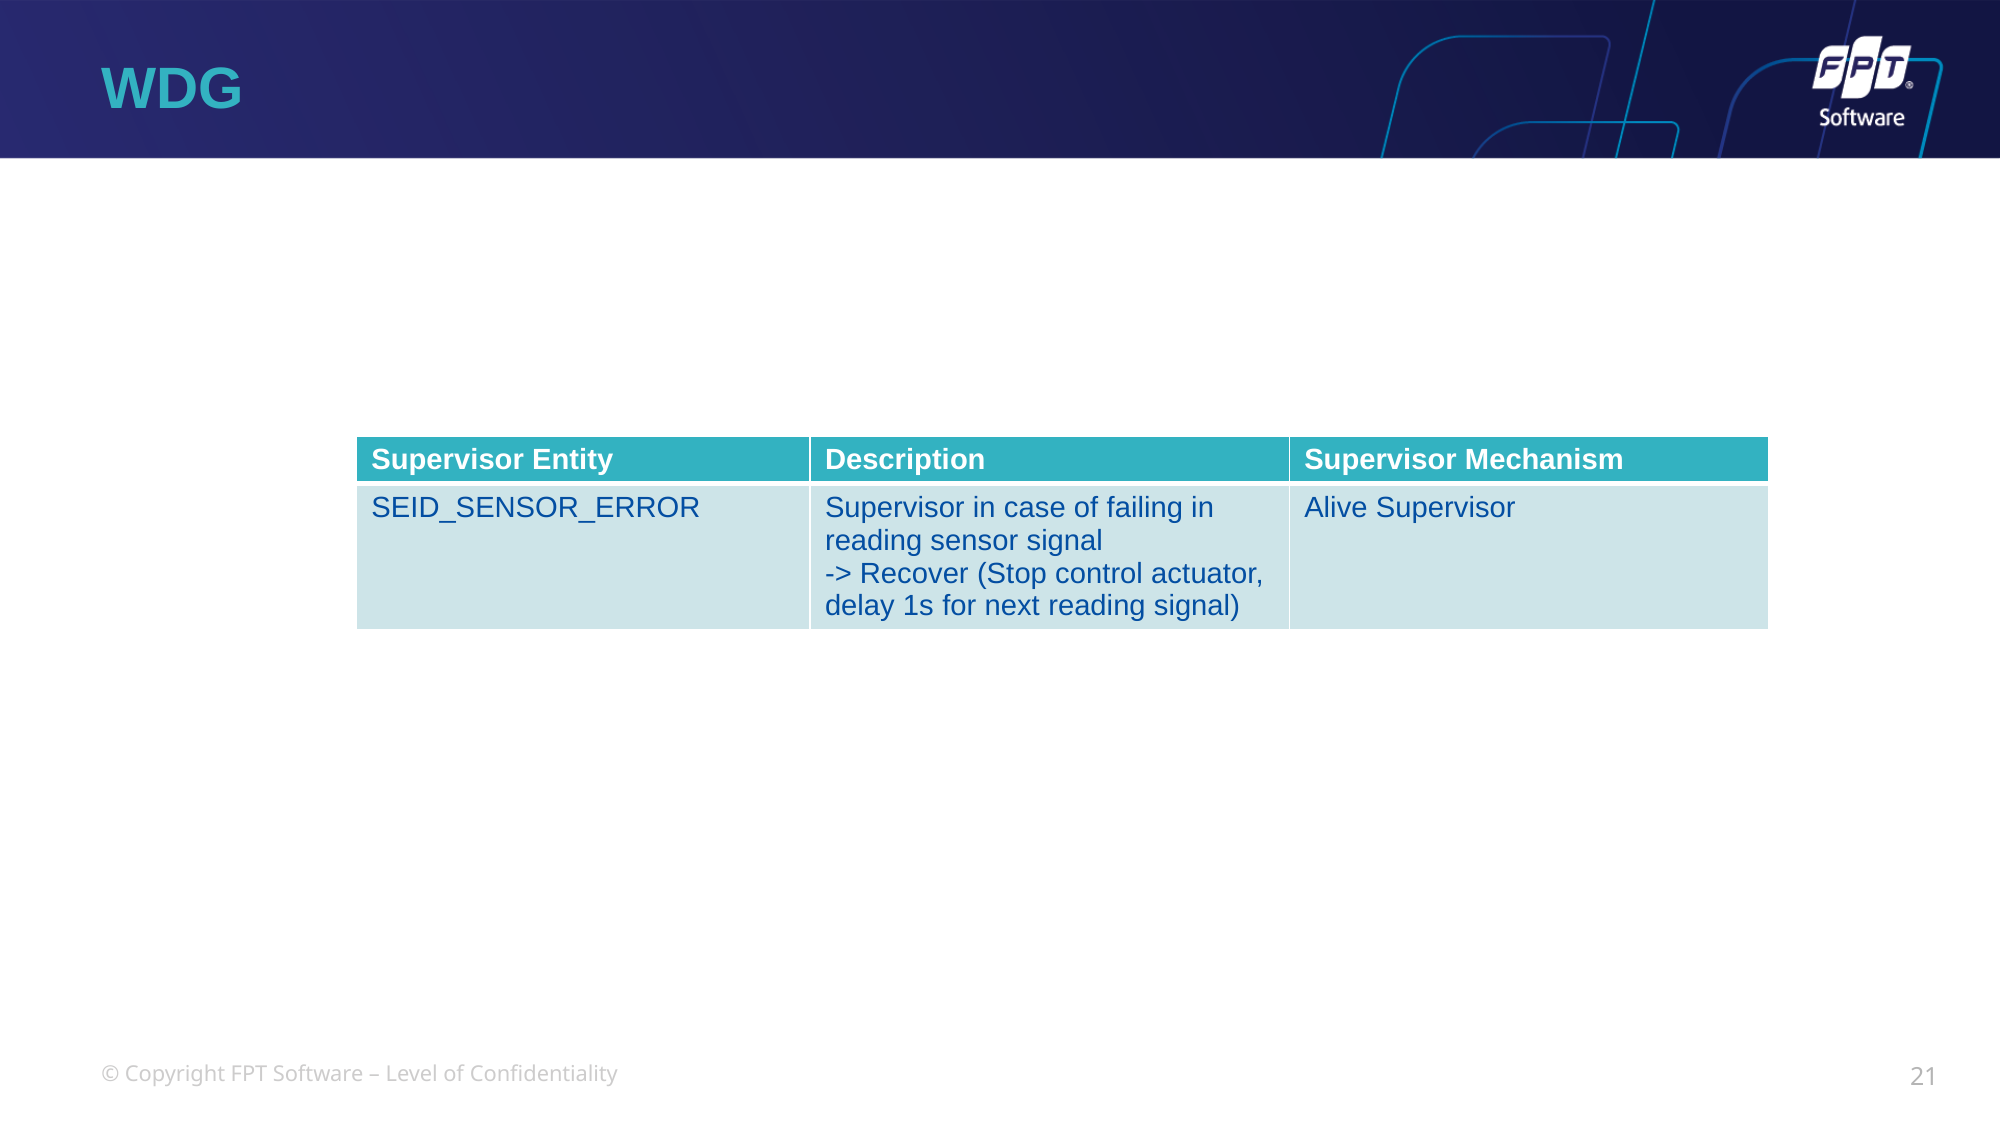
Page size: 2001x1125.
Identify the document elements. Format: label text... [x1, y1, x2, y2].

table_cell SEID_SENSOR_ERROR [357, 486, 809, 629]
picture [1649, 0, 2000, 159]
table_header Supervisor Entity [357, 437, 809, 481]
title WDG [86, 31, 1812, 148]
picture [0, 0, 1672, 159]
table_cell Alive Supervisor [1290, 486, 1768, 629]
table_header Description [811, 437, 1289, 481]
slide_number 21 [1855, 1052, 1954, 1094]
table_header Supervisor Mechanism [1290, 437, 1768, 481]
table_cell Supervisor in case of failing in reading sensor signal -> Recover (Stop control actuator, delay 1s for next reading signal) [811, 486, 1289, 629]
